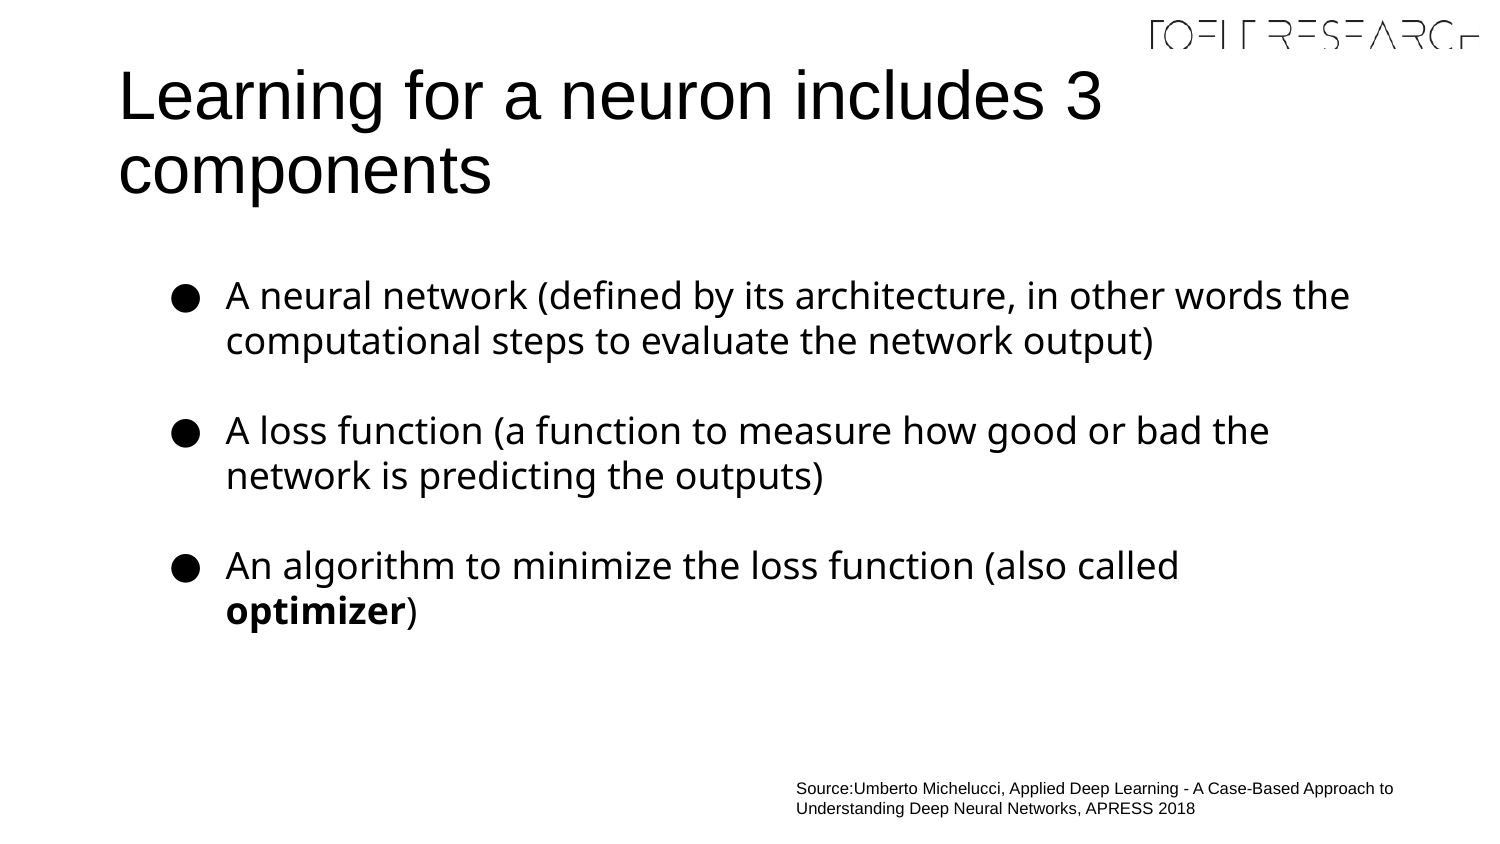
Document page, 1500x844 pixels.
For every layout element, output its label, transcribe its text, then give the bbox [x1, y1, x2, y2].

title Learning for a neuron includes 3 components [103, 44, 1397, 208]
text_box A neural network (defined by its architecture, in other words the computational steps to evaluate the network output) A loss function (a function to measure how good or bad the network is predicting the outputs) An algorithm to minimize the loss function (also called optimizer) [135, 256, 1397, 612]
text_box Source:Umberto Michelucci, Applied Deep Learning - A Case-Based Approach to Understanding Deep Neural Networks, APRESS 2018 [789, 771, 1425, 820]
